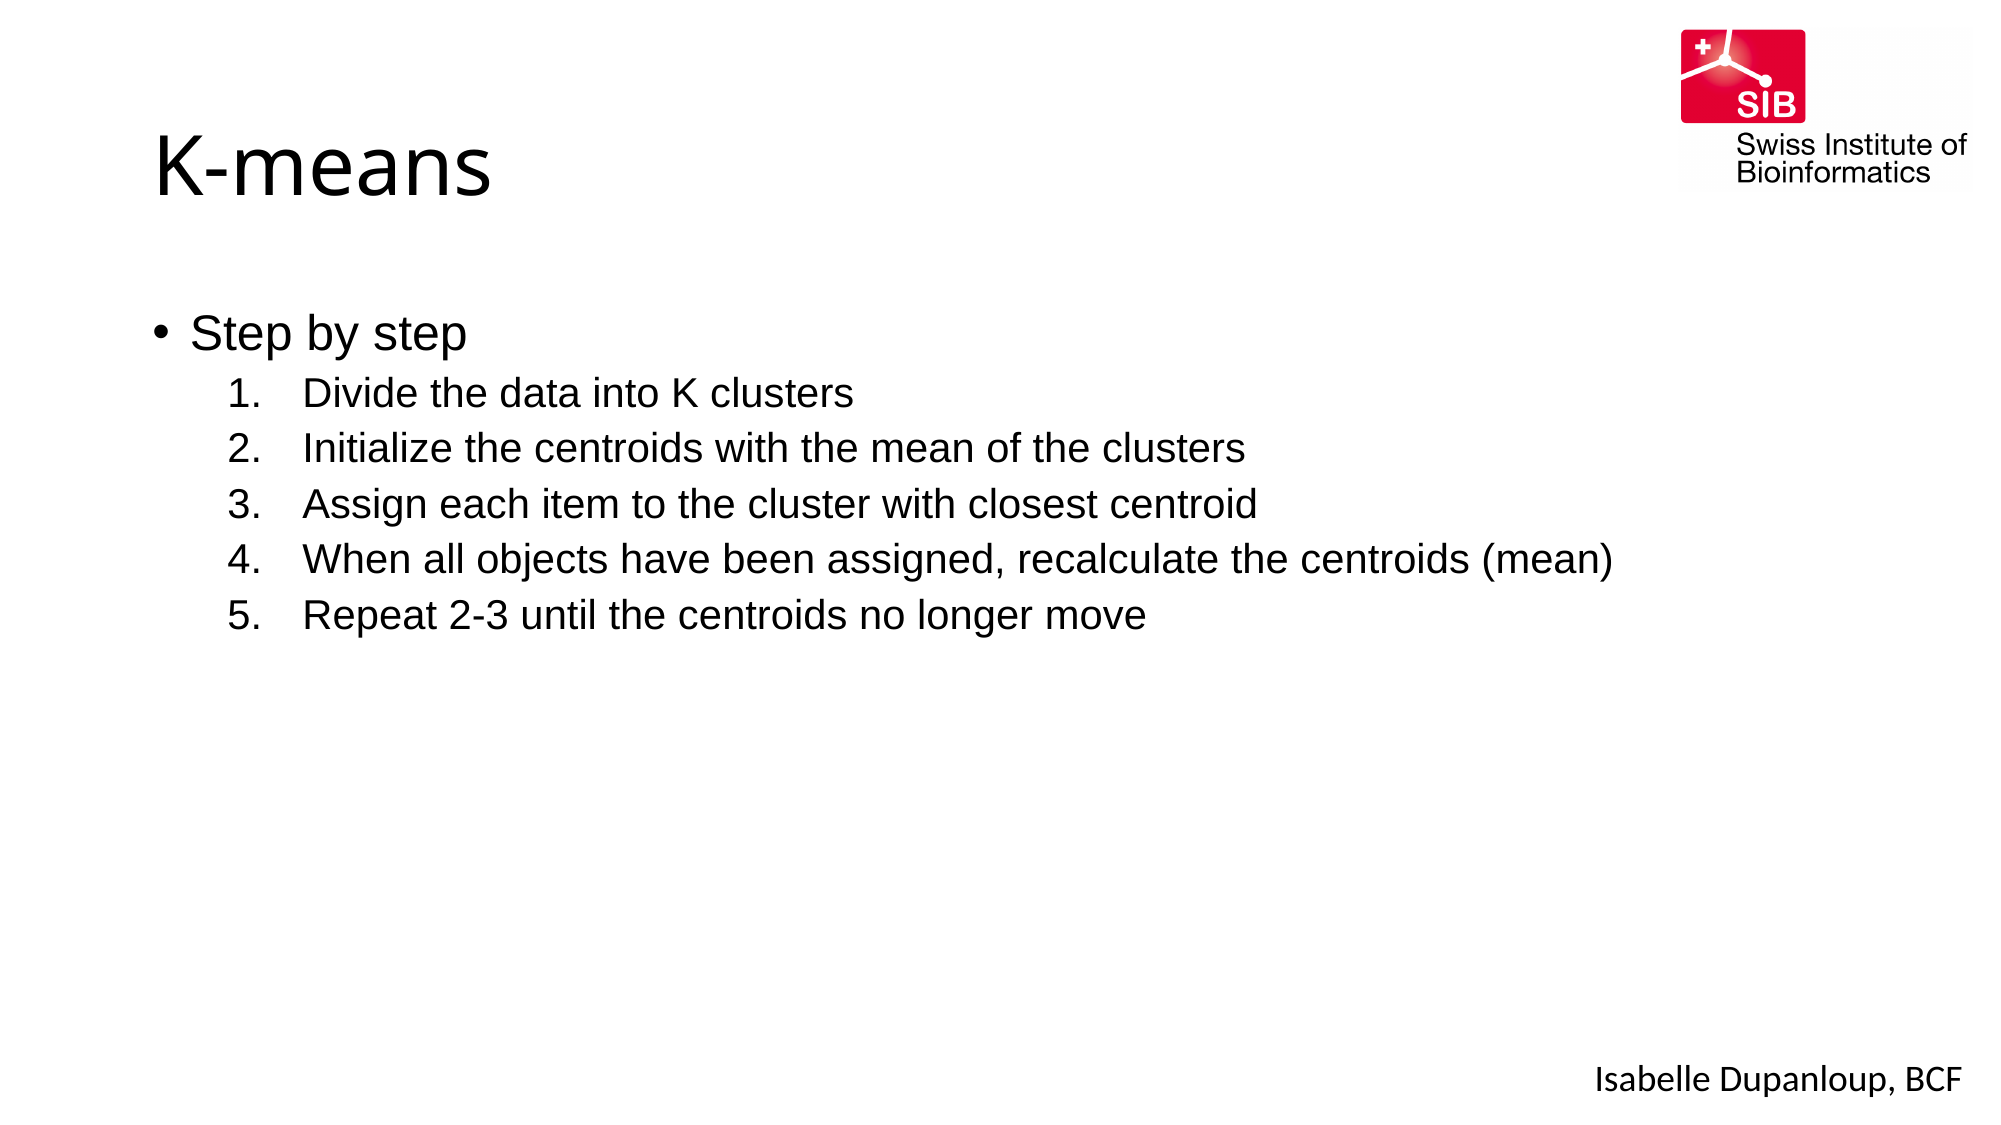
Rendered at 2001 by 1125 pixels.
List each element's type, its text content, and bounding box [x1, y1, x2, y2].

text_box K-means [137, 59, 1863, 278]
picture [1678, 27, 1973, 193]
list Step by step Divide the data into K clusters Initialize the centroids with the mean of the clusters Assign each item to the cluster with closest centroid When all objects have been assigned, recalculate the centroids (mean) Repeat 2-3 until the centroids no longer move [137, 299, 1863, 1014]
text_box Isabelle Dupanloup, BCF [1557, 1046, 2000, 1107]
